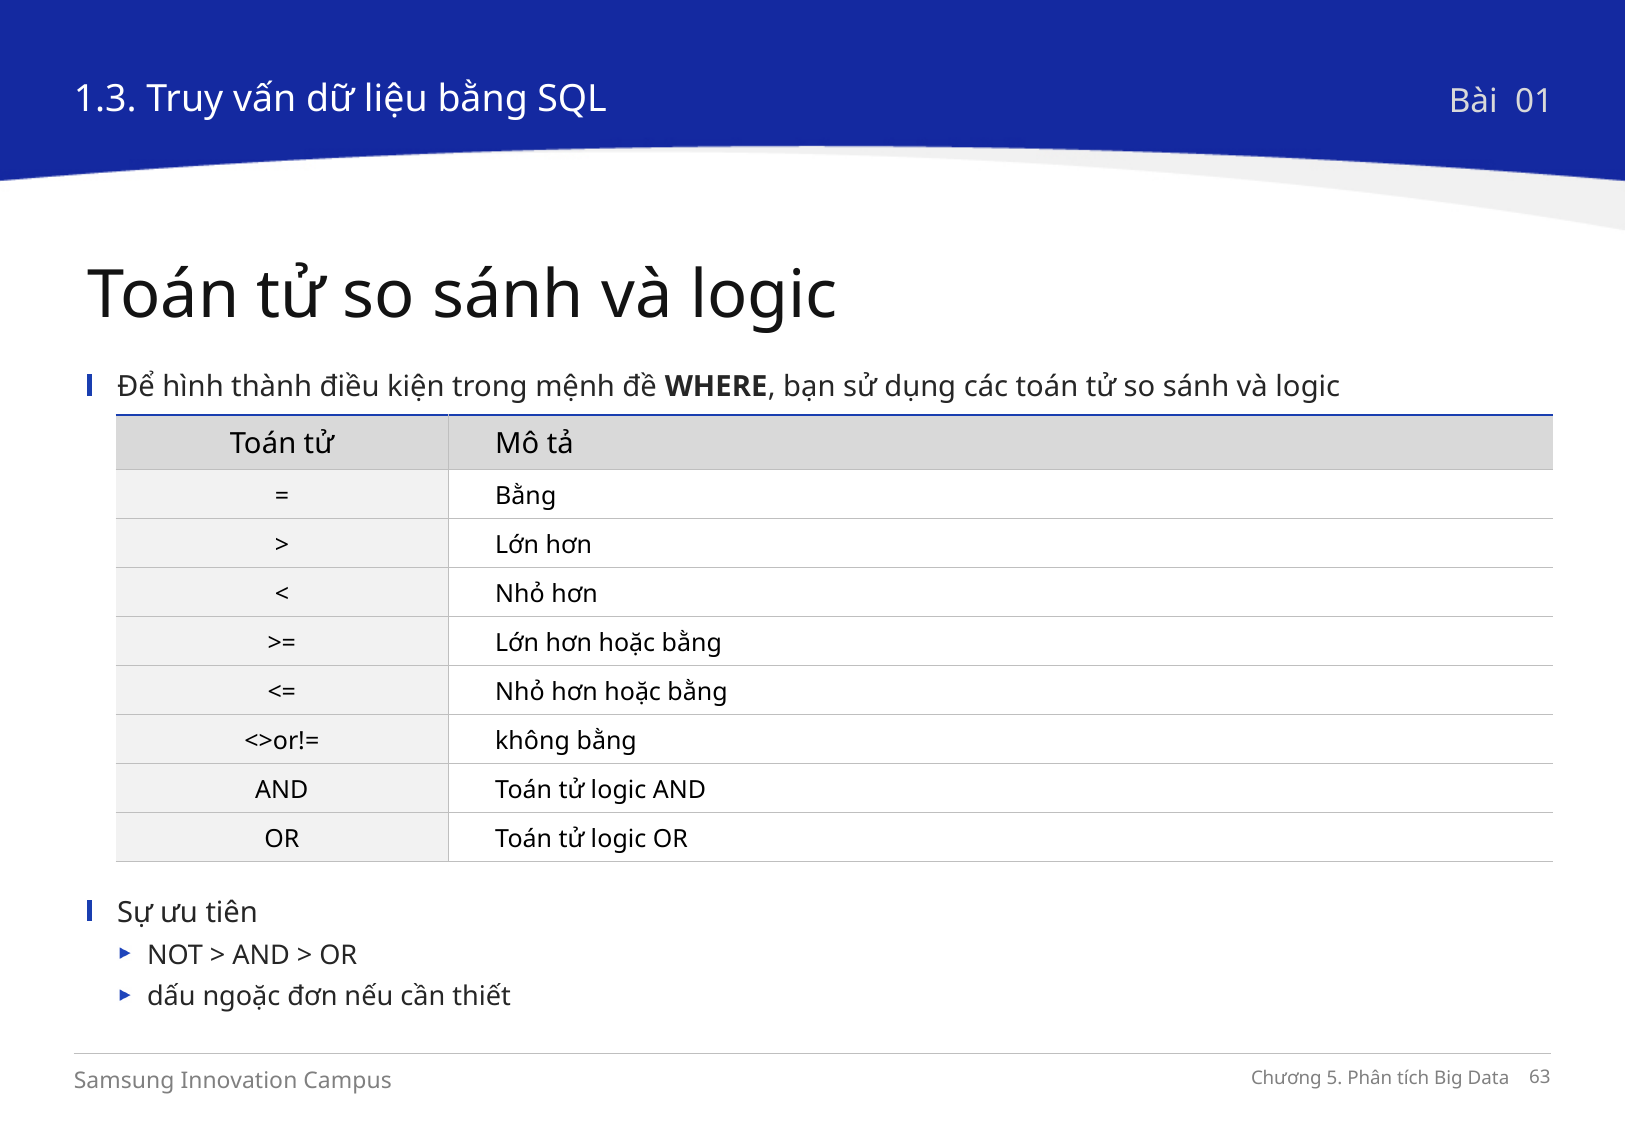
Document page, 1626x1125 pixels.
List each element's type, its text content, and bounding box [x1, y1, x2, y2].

table_cell không bằng [449, 715, 1553, 763]
table_header Mô tả [449, 416, 1553, 469]
table_cell Nhỏ hơn hoặc bằng [449, 666, 1553, 714]
table_cell <= [116, 666, 448, 714]
table_cell <>or!= [116, 715, 448, 763]
list 1.3. Truy vấn dữ liệu bằng SQL [73, 73, 1396, 119]
list Để hình thành điều kiện trong mệnh đề WHERE, bạn sử dụng các toán tử so sánh và logic Sự ưu tiên NOT > AND > OR dấu ngoặc đơn nếu cần thiết [87, 365, 1531, 516]
table_cell > [116, 519, 448, 567]
table_cell Bằng [449, 470, 1553, 518]
table_cell Lớn hơn [449, 519, 1553, 567]
table_cell OR [116, 813, 448, 861]
list Toán tử so sánh và logic [87, 249, 1531, 331]
table_cell Nhỏ hơn [449, 568, 1553, 616]
picture [0, 0, 1625, 1125]
table_cell Toán tử logic OR [449, 813, 1553, 861]
table_cell >= [116, 617, 448, 665]
table_cell Lớn hơn hoặc bằng [449, 617, 1553, 665]
table_cell = [116, 470, 448, 518]
table_cell Toán tử logic AND [449, 764, 1553, 812]
table_cell < [116, 568, 448, 616]
list Bài 01 [1423, 79, 1554, 120]
table_cell AND [116, 764, 448, 812]
table_header Toán tử [116, 416, 448, 469]
